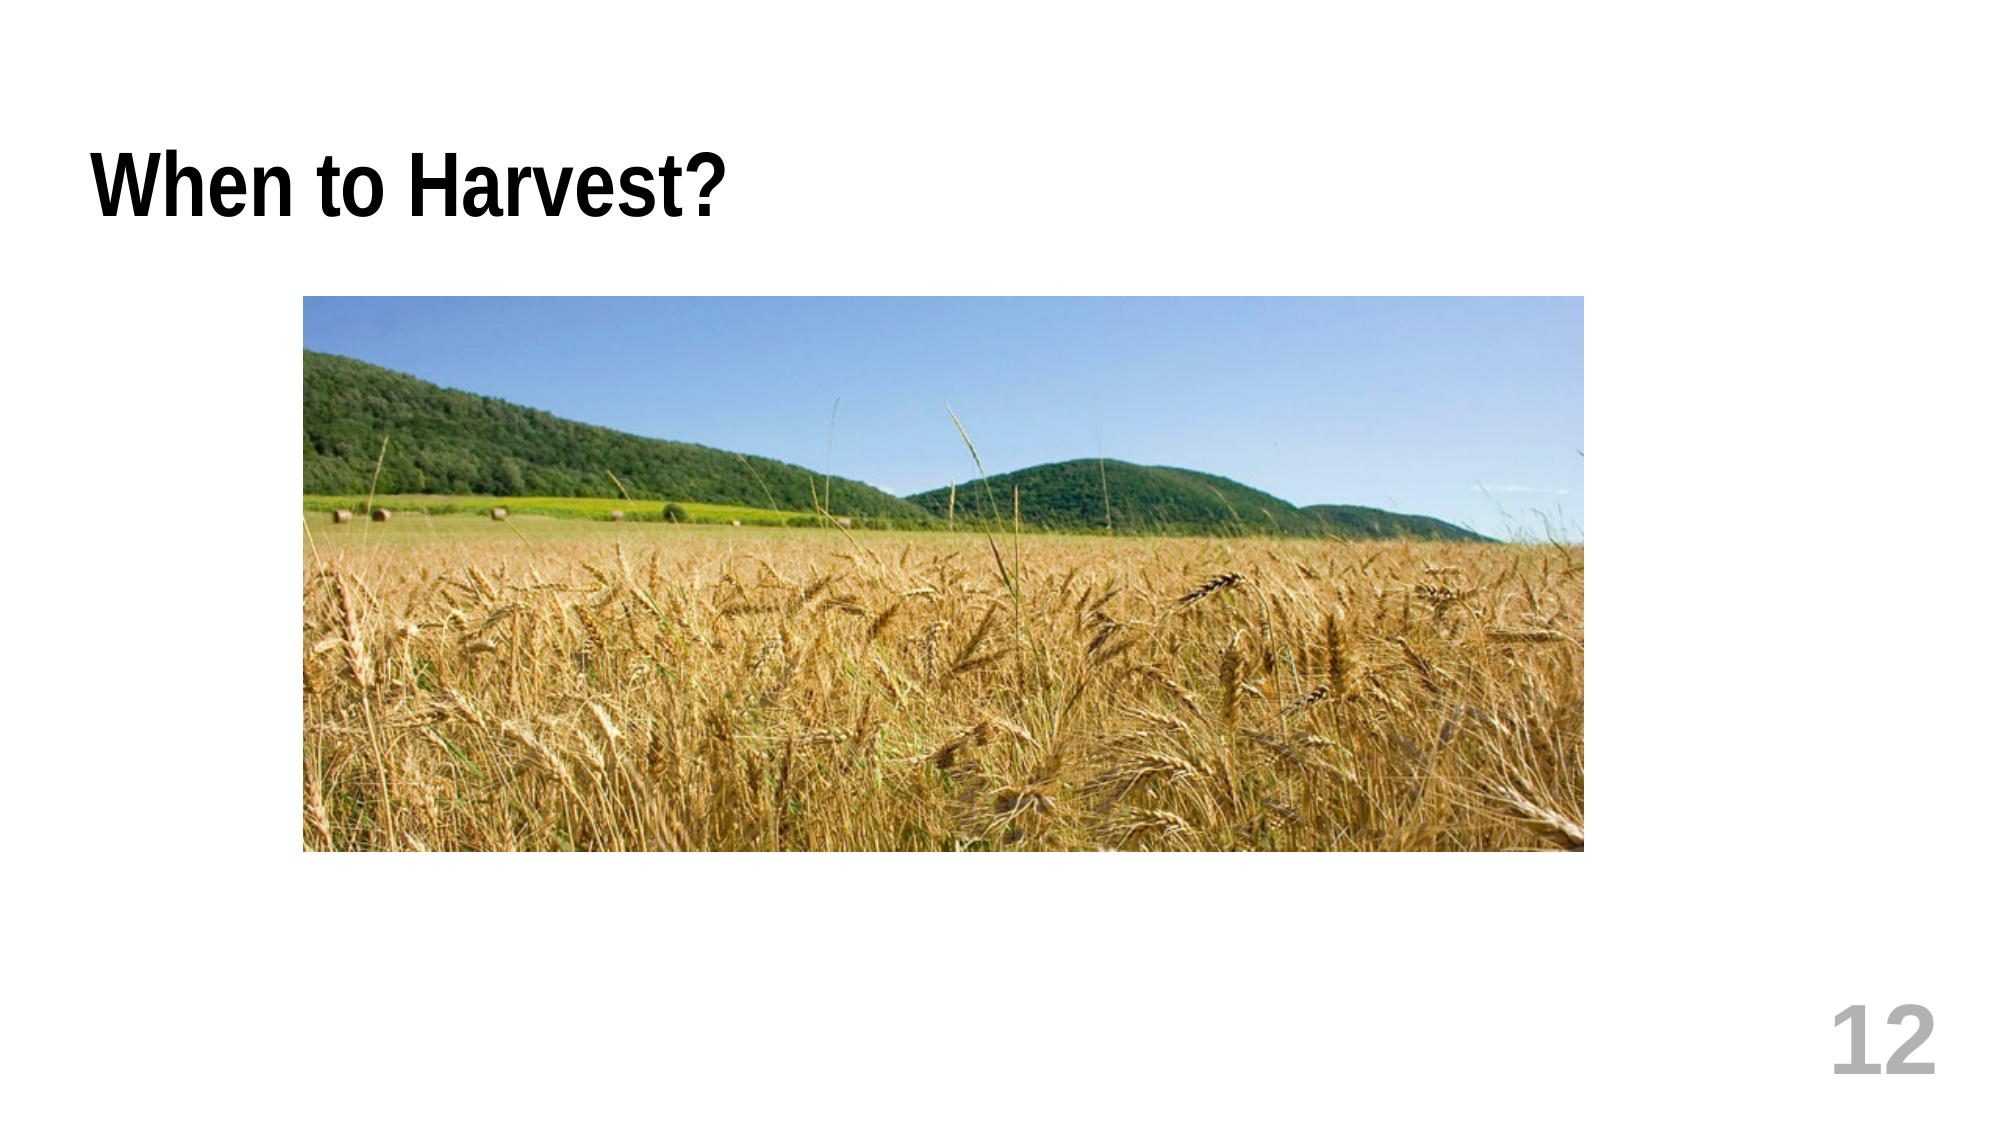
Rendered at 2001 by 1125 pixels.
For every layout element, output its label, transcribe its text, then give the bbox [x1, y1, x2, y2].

slide_number 12 [1638, 987, 1946, 1083]
title When to Harvest? [90, 137, 1910, 238]
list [303, 295, 1585, 852]
